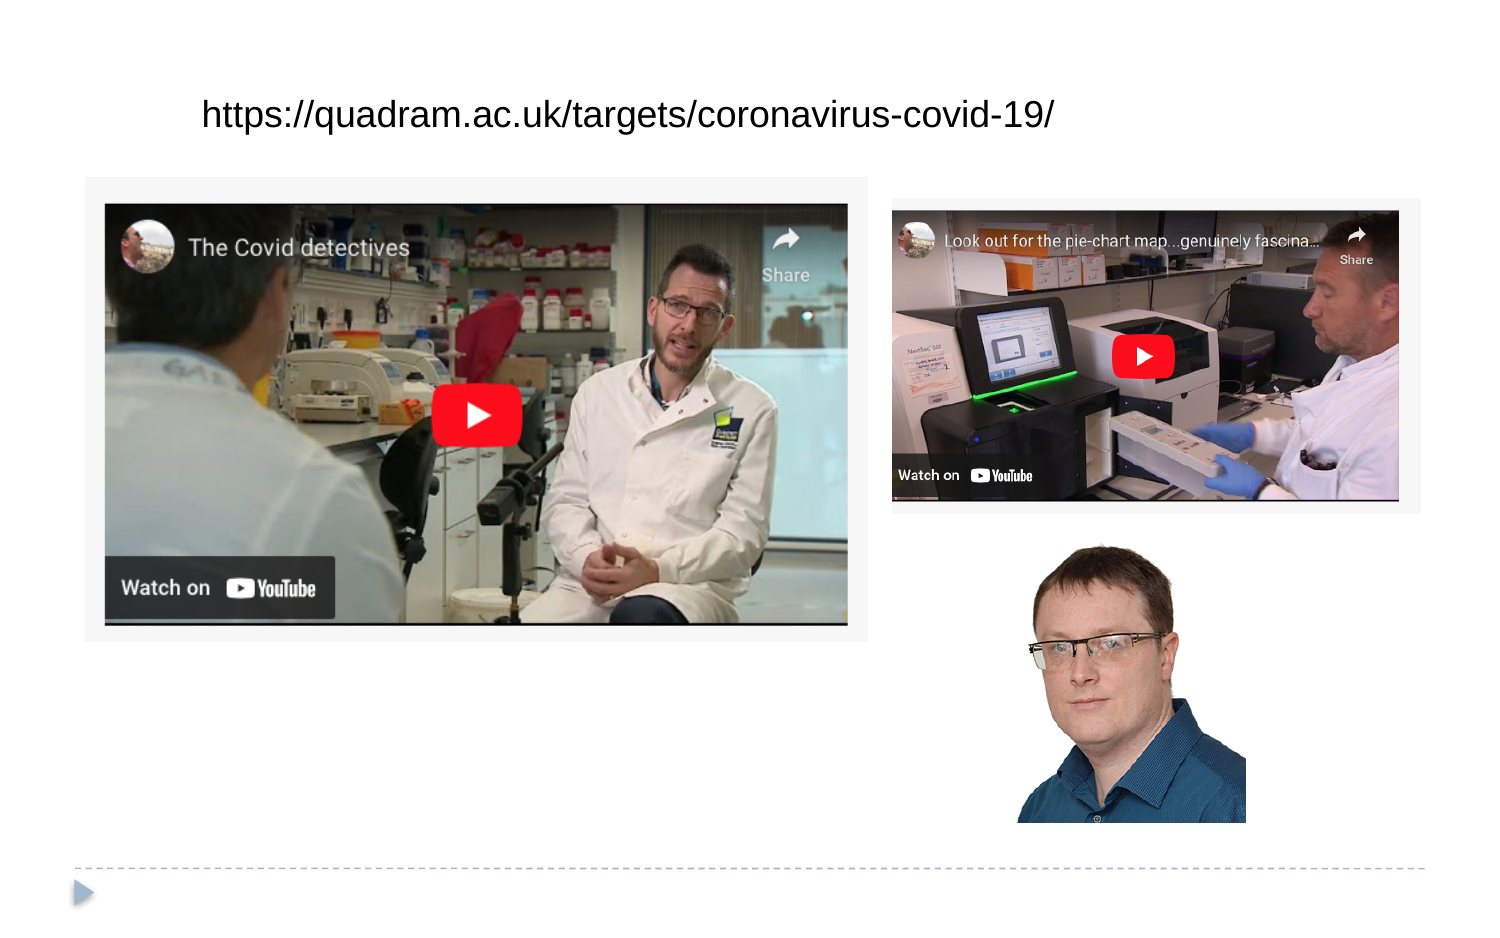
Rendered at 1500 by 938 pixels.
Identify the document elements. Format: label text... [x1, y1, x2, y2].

picture [892, 198, 1421, 515]
picture [84, 177, 869, 643]
picture [979, 531, 1246, 824]
text_box https://quadram.ac.uk/targets/coronavirus-covid-19/ [186, 82, 1098, 143]
